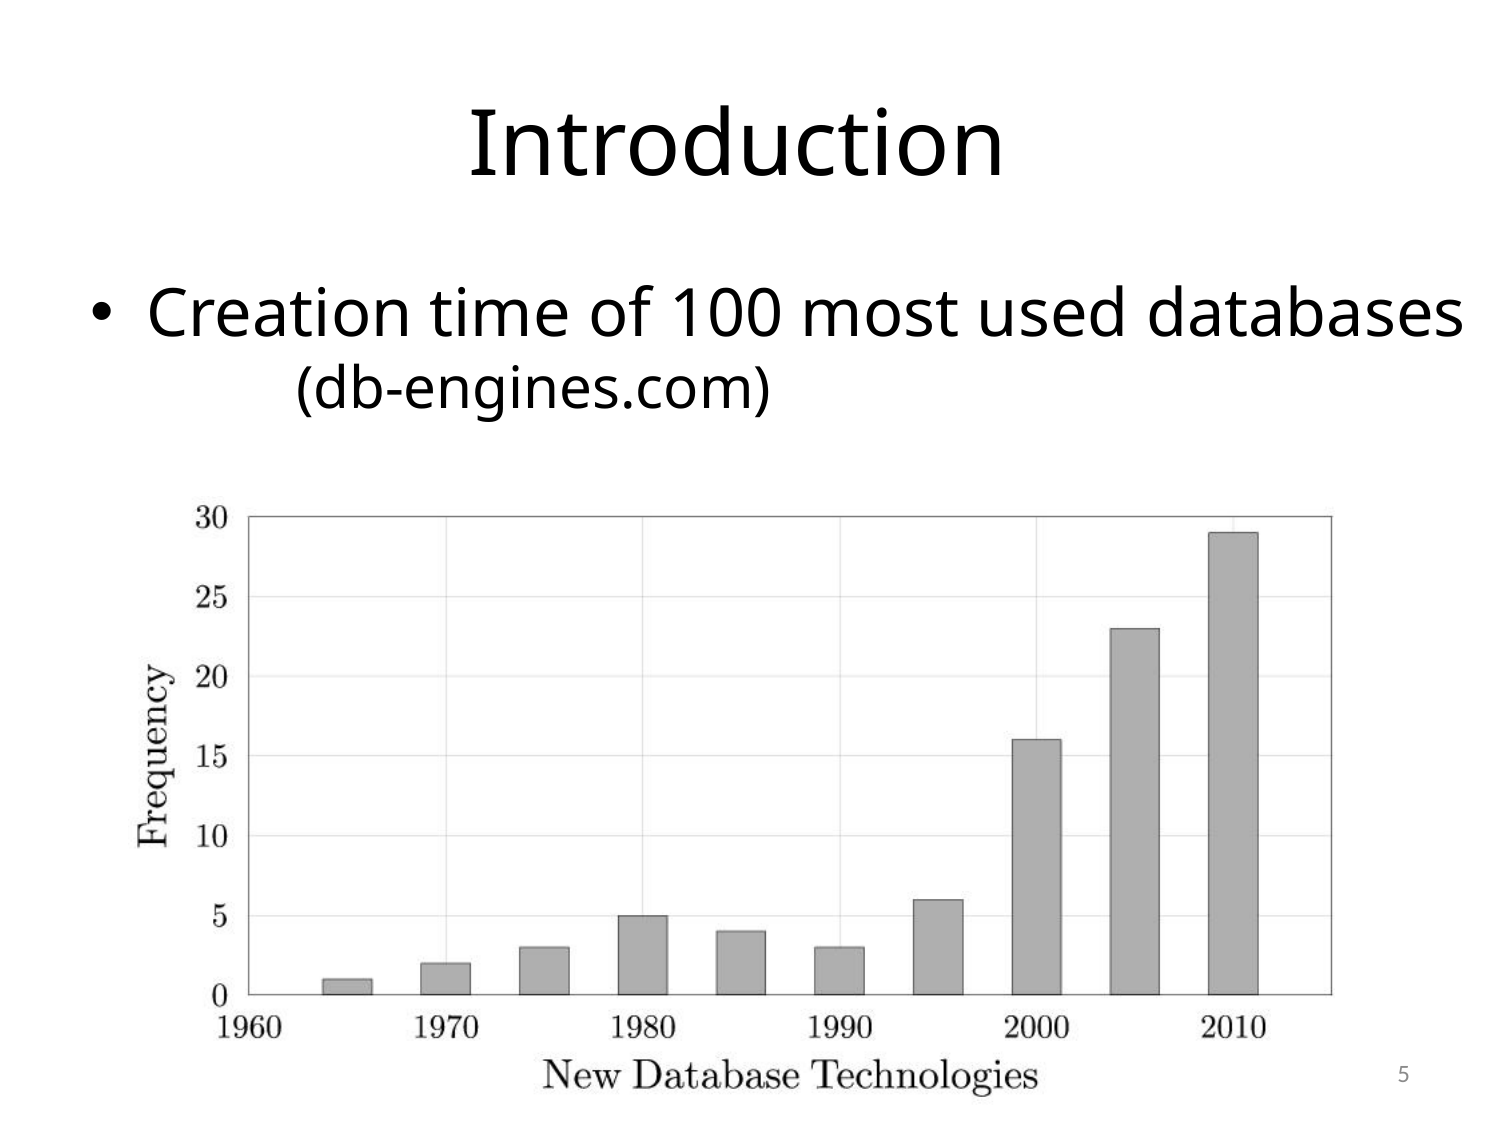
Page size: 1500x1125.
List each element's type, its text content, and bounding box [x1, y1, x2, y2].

slide_number 5 [1347, 1042, 1425, 1103]
list Creation time of 100 most used databases (db-engines.com) [75, 262, 1500, 1005]
picture [128, 496, 1343, 1105]
title Introduction [75, 45, 1425, 233]
